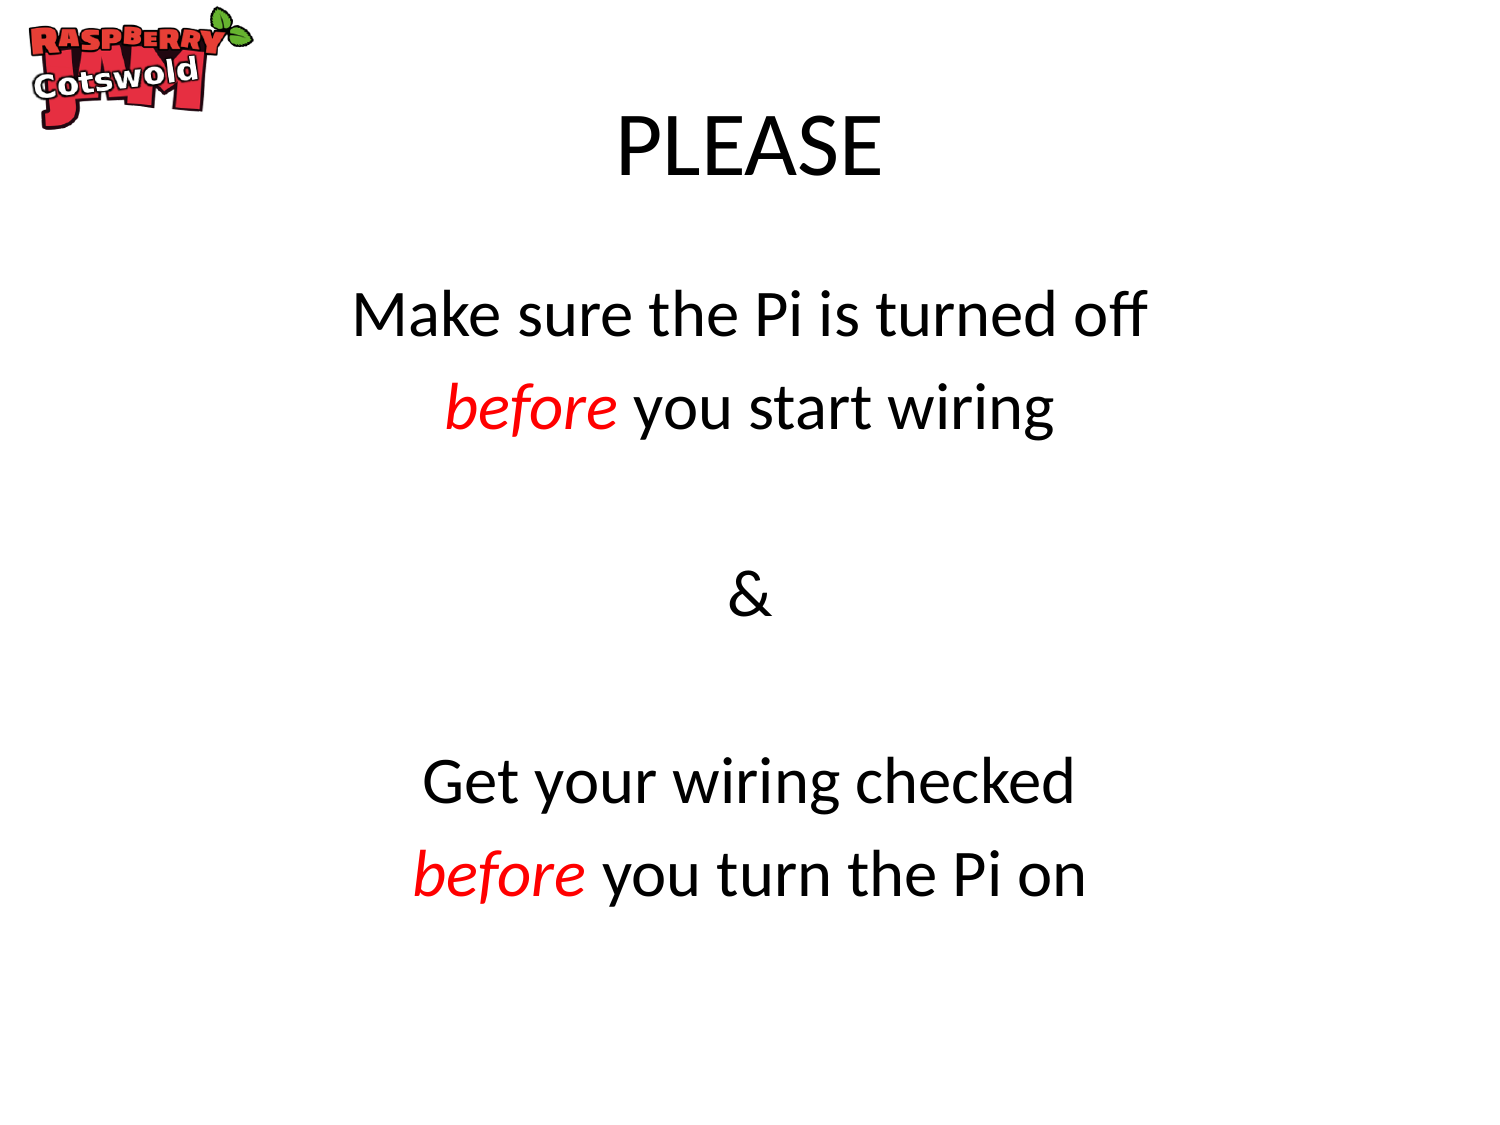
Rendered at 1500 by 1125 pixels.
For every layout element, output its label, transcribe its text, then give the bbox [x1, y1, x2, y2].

title PLEASE [75, 45, 1425, 233]
picture [22, 0, 257, 134]
list Make sure the Pi is turned off before you start wiring & Get your wiring checked before you turn the Pi on [75, 262, 1425, 1005]
